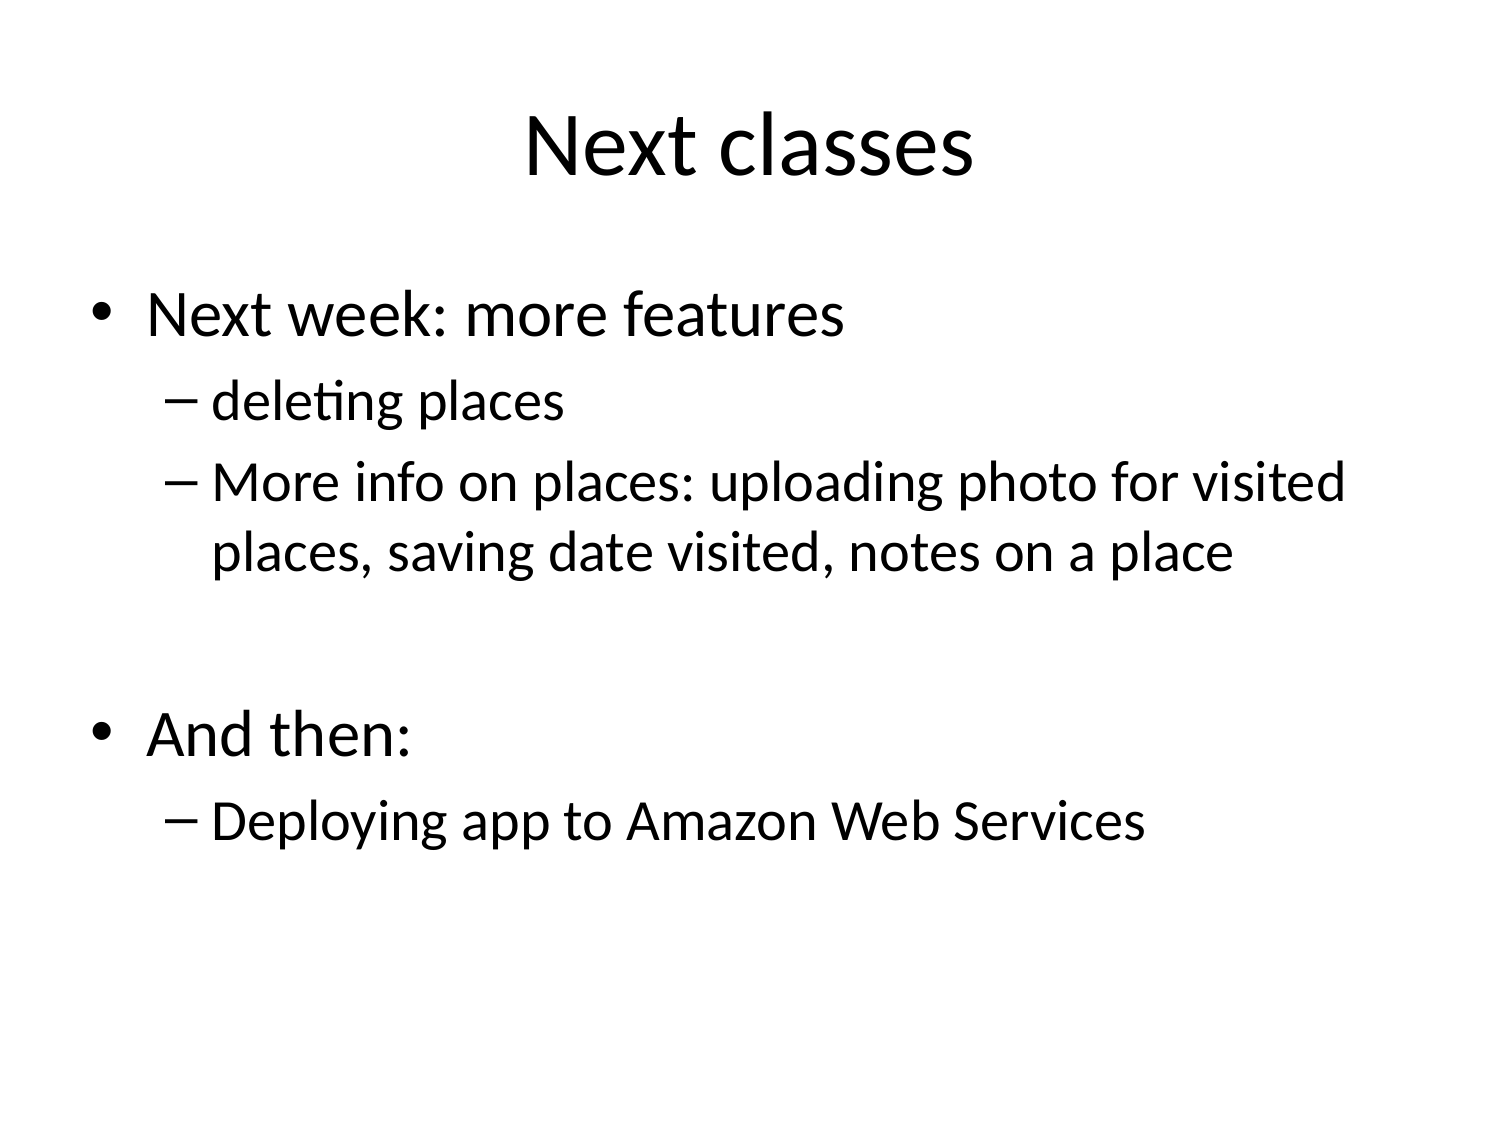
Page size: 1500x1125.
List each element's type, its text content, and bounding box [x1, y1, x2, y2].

title Next classes [75, 45, 1425, 233]
list Next week: more features deleting places More info on places: uploading photo for visited places, saving date visited, notes on a place And then: Deploying app to Amazon Web Services [75, 262, 1425, 1005]
